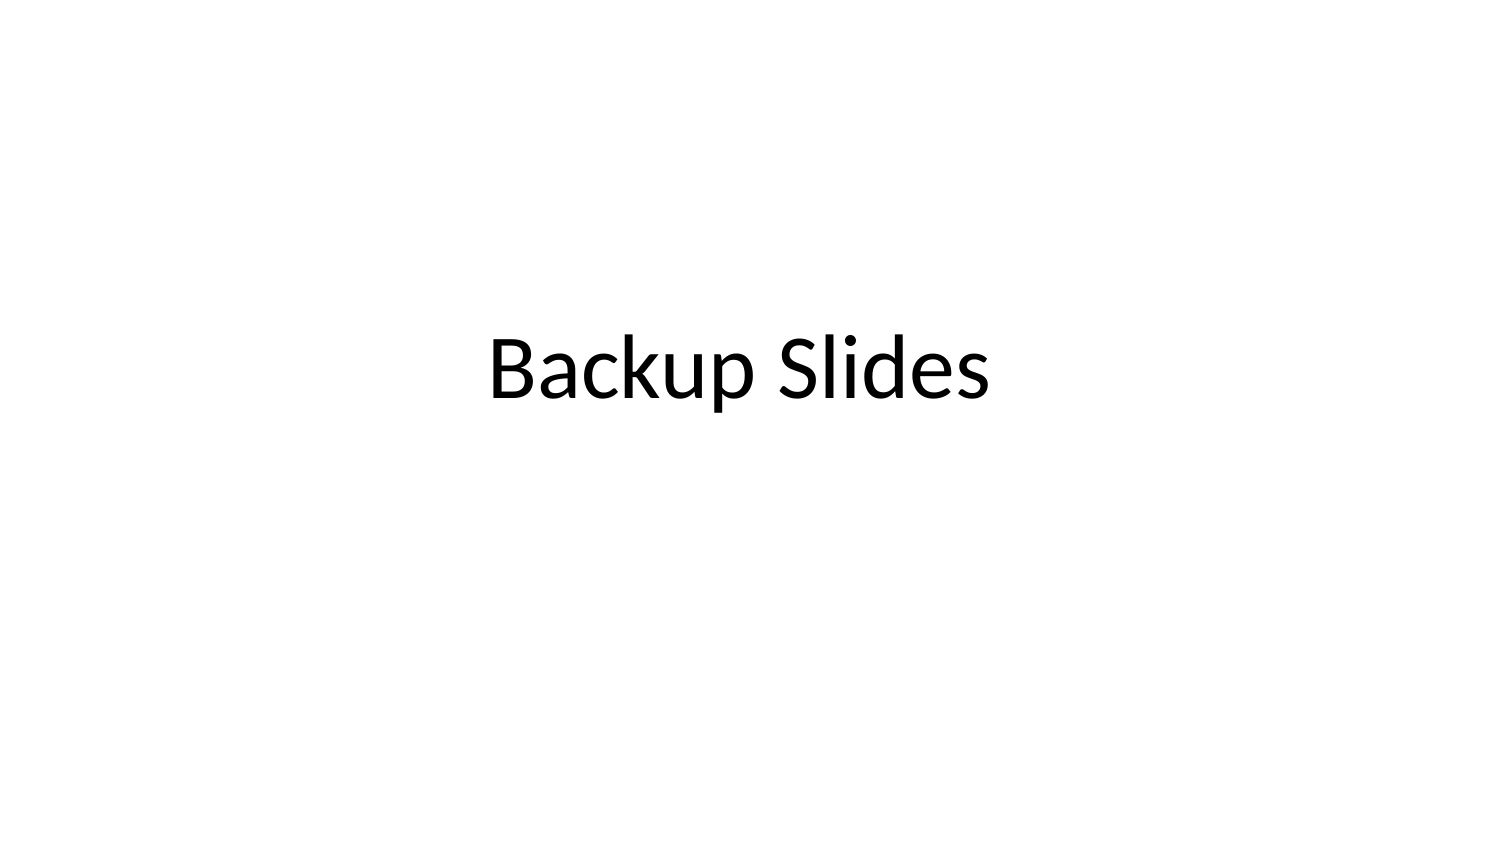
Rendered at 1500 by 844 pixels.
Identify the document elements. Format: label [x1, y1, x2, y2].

title [64, 291, 1415, 433]
